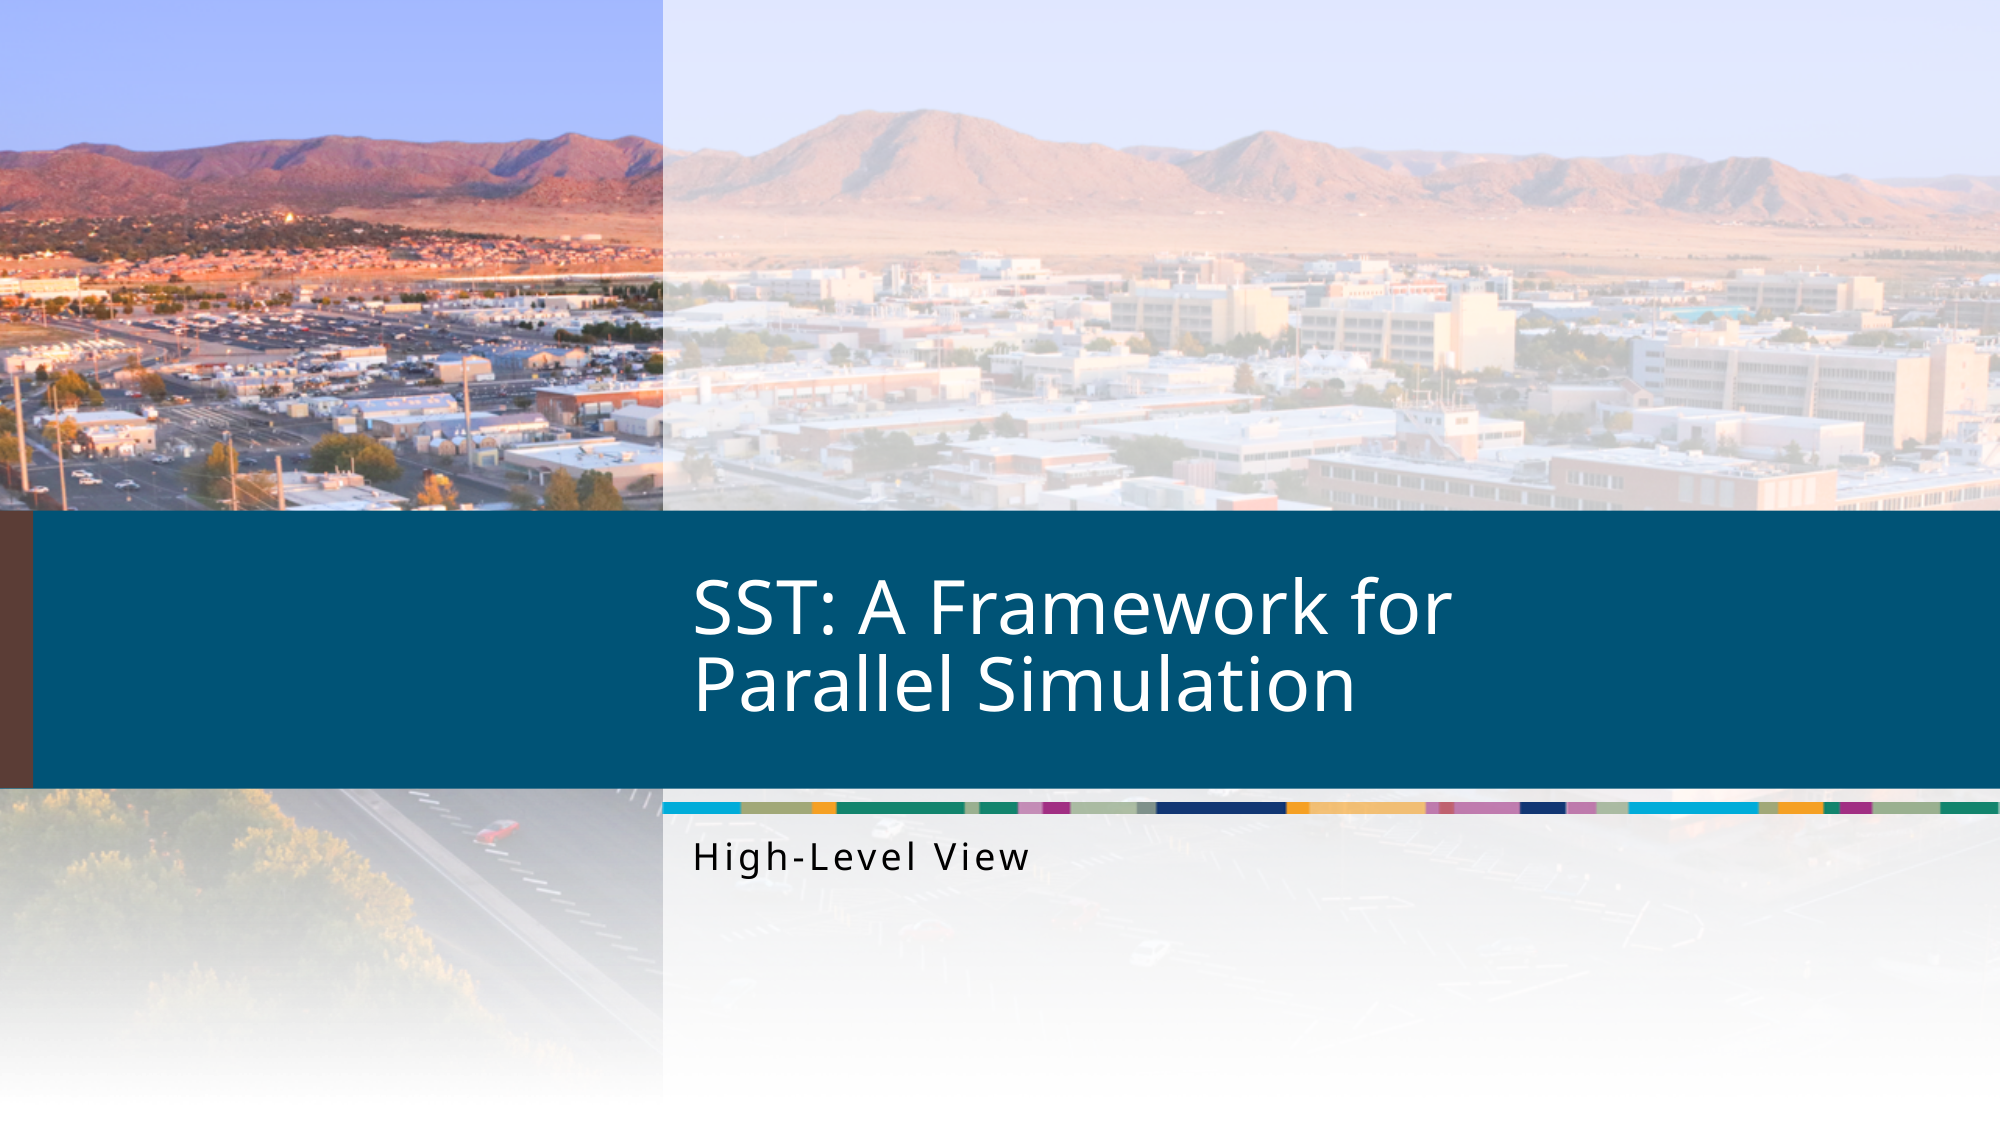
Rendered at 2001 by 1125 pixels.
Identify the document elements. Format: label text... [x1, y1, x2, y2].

picture [1758, 802, 2000, 814]
title SST: A Framework for Parallel Simulation [677, 510, 1693, 788]
picture [740, 802, 1629, 814]
subtitle High-Level View [677, 830, 1705, 889]
picture [0, 0, 663, 510]
picture [0, 788, 663, 1125]
